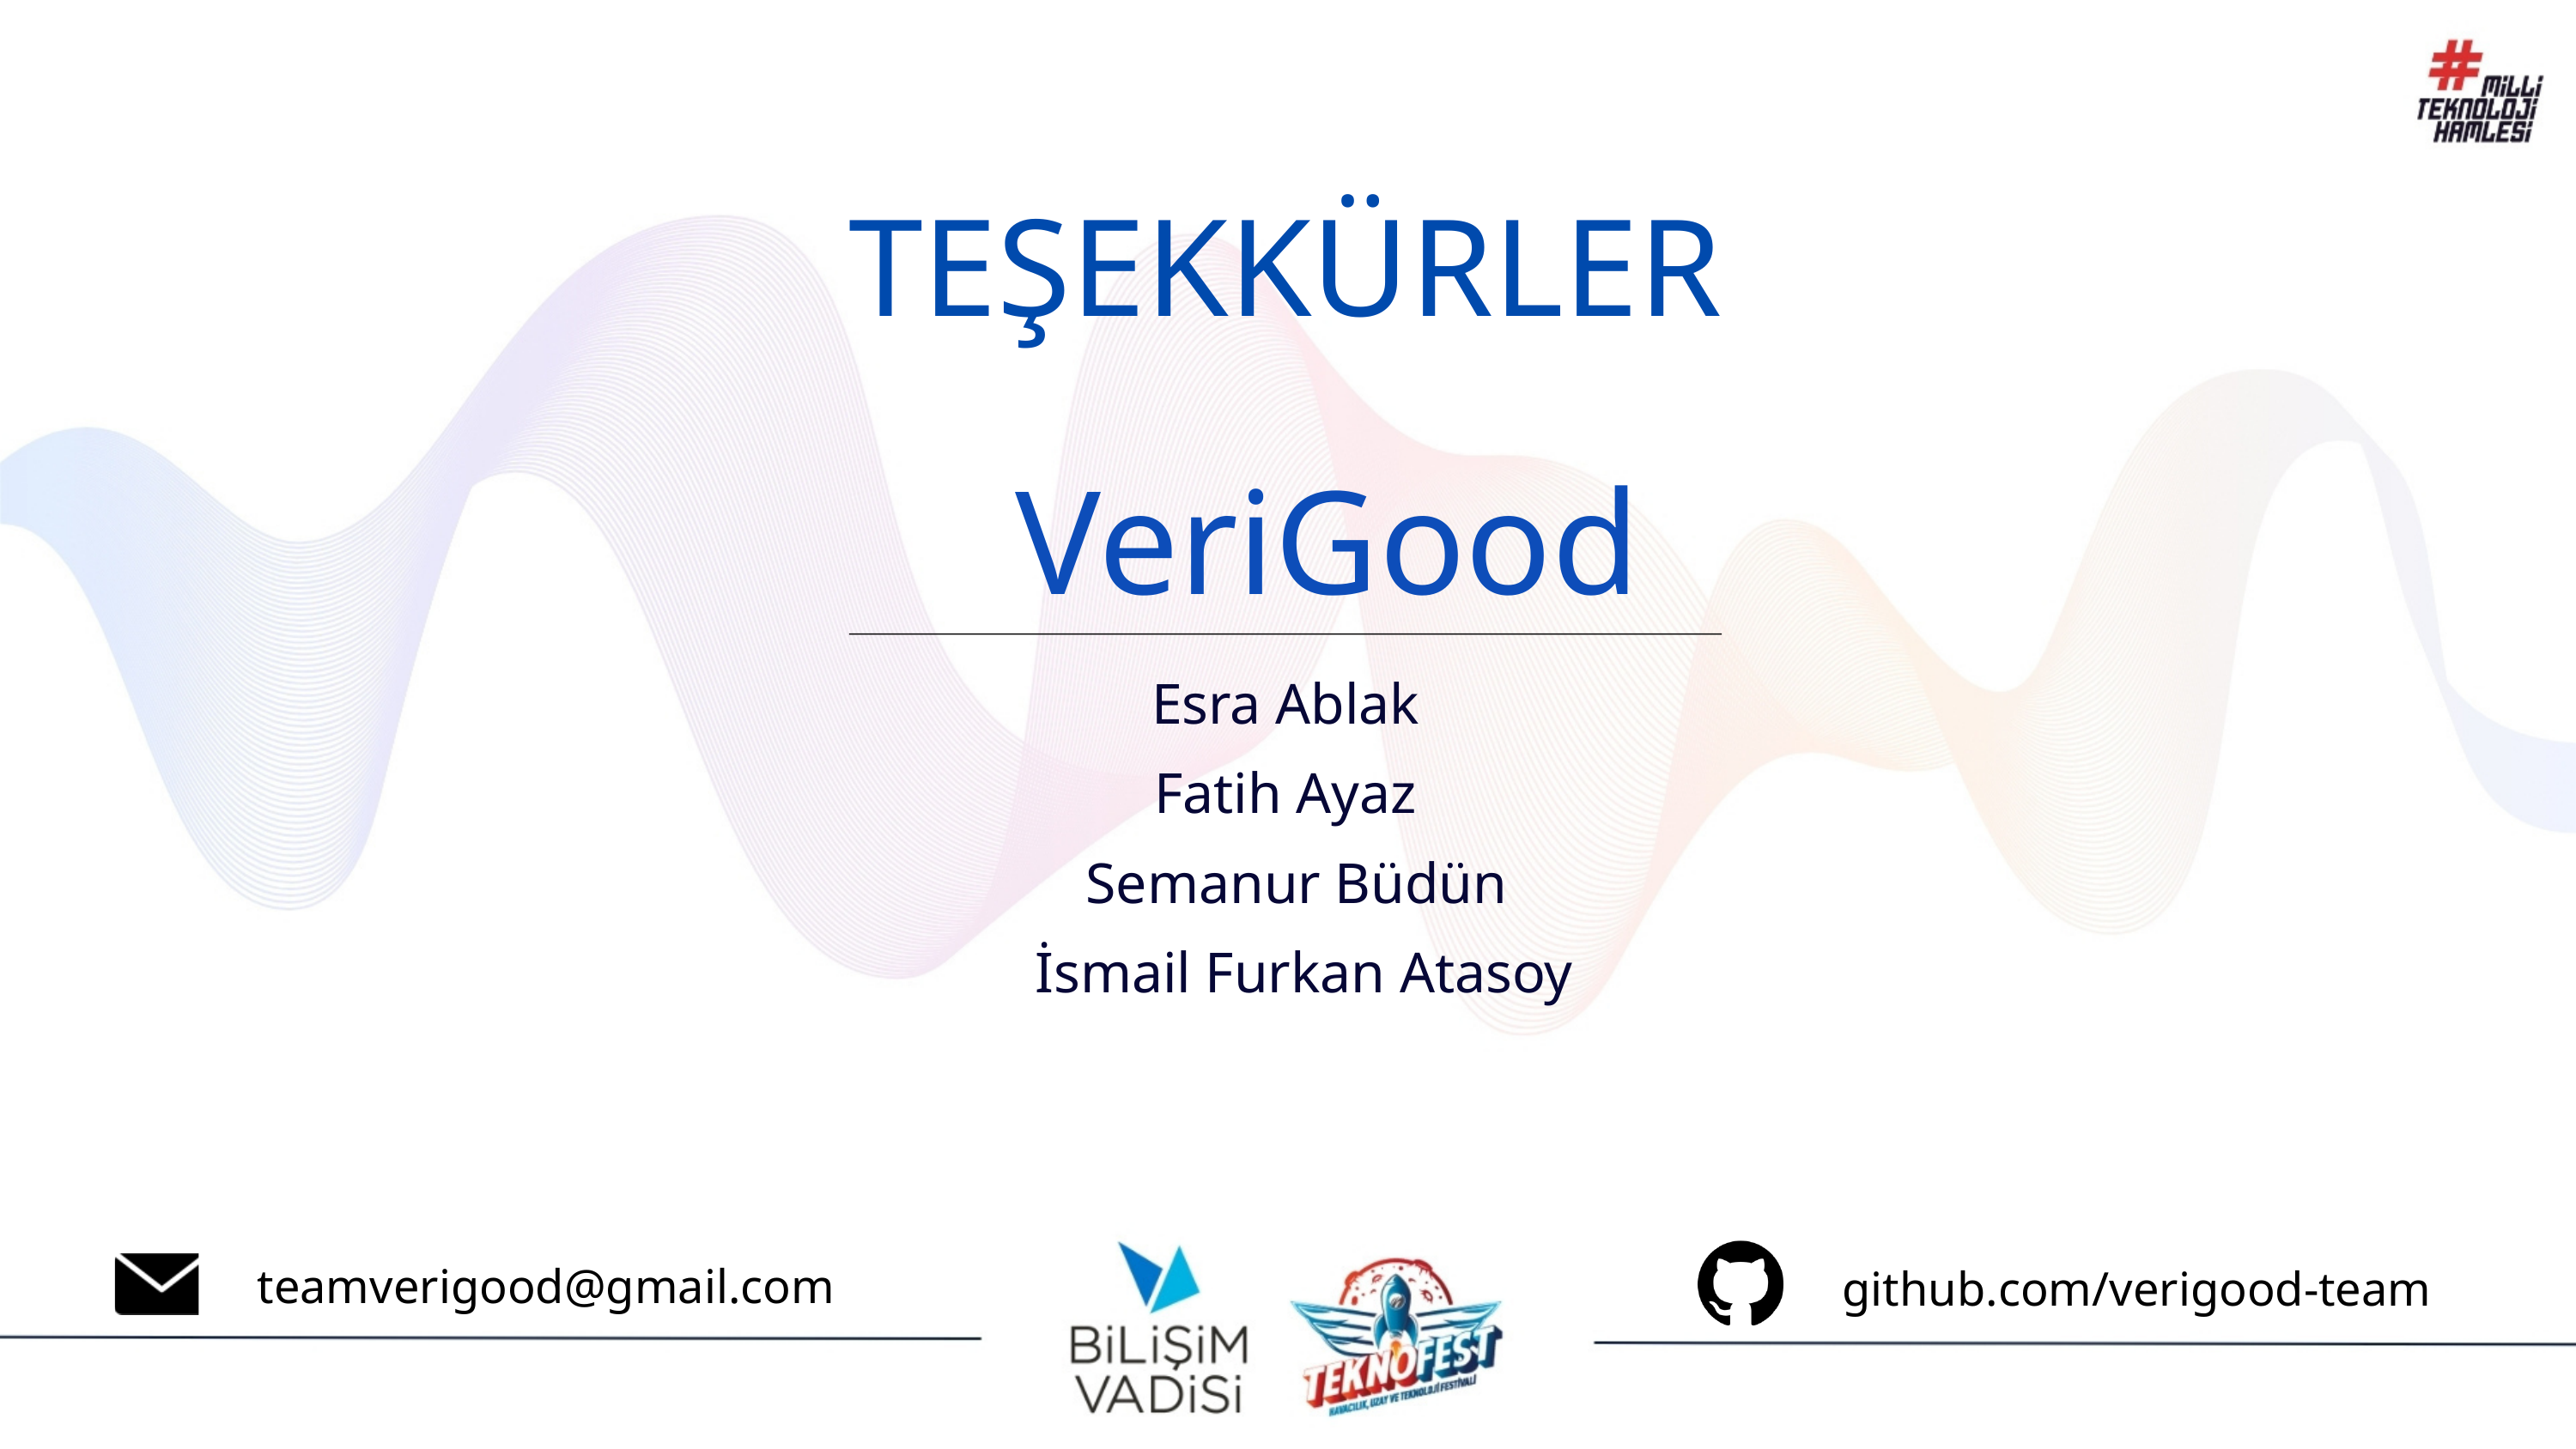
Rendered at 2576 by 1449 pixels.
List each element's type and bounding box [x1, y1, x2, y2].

text_box [0, 0, 2576, 1449]
